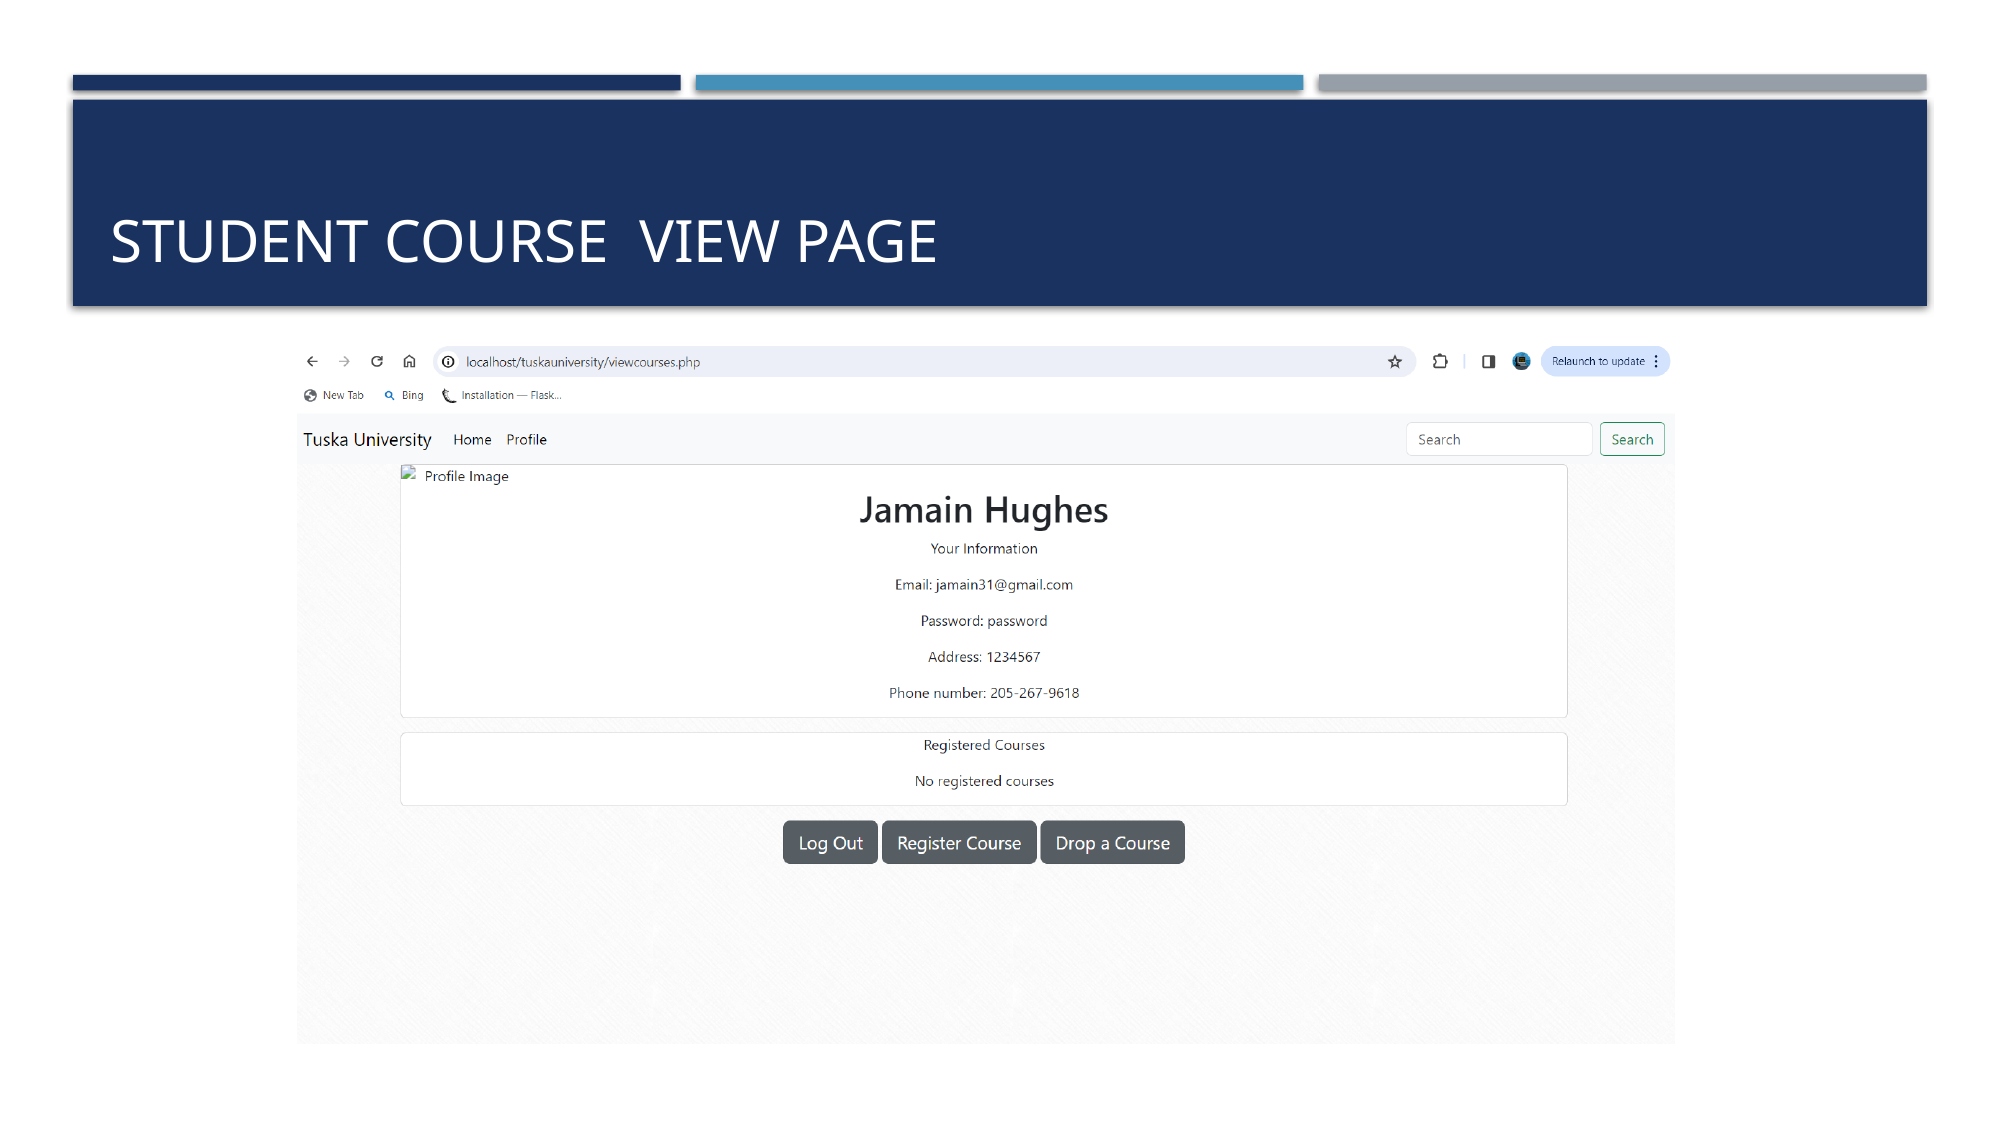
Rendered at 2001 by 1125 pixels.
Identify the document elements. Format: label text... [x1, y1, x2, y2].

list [296, 346, 1675, 1045]
title Student course view page [95, 119, 1905, 282]
